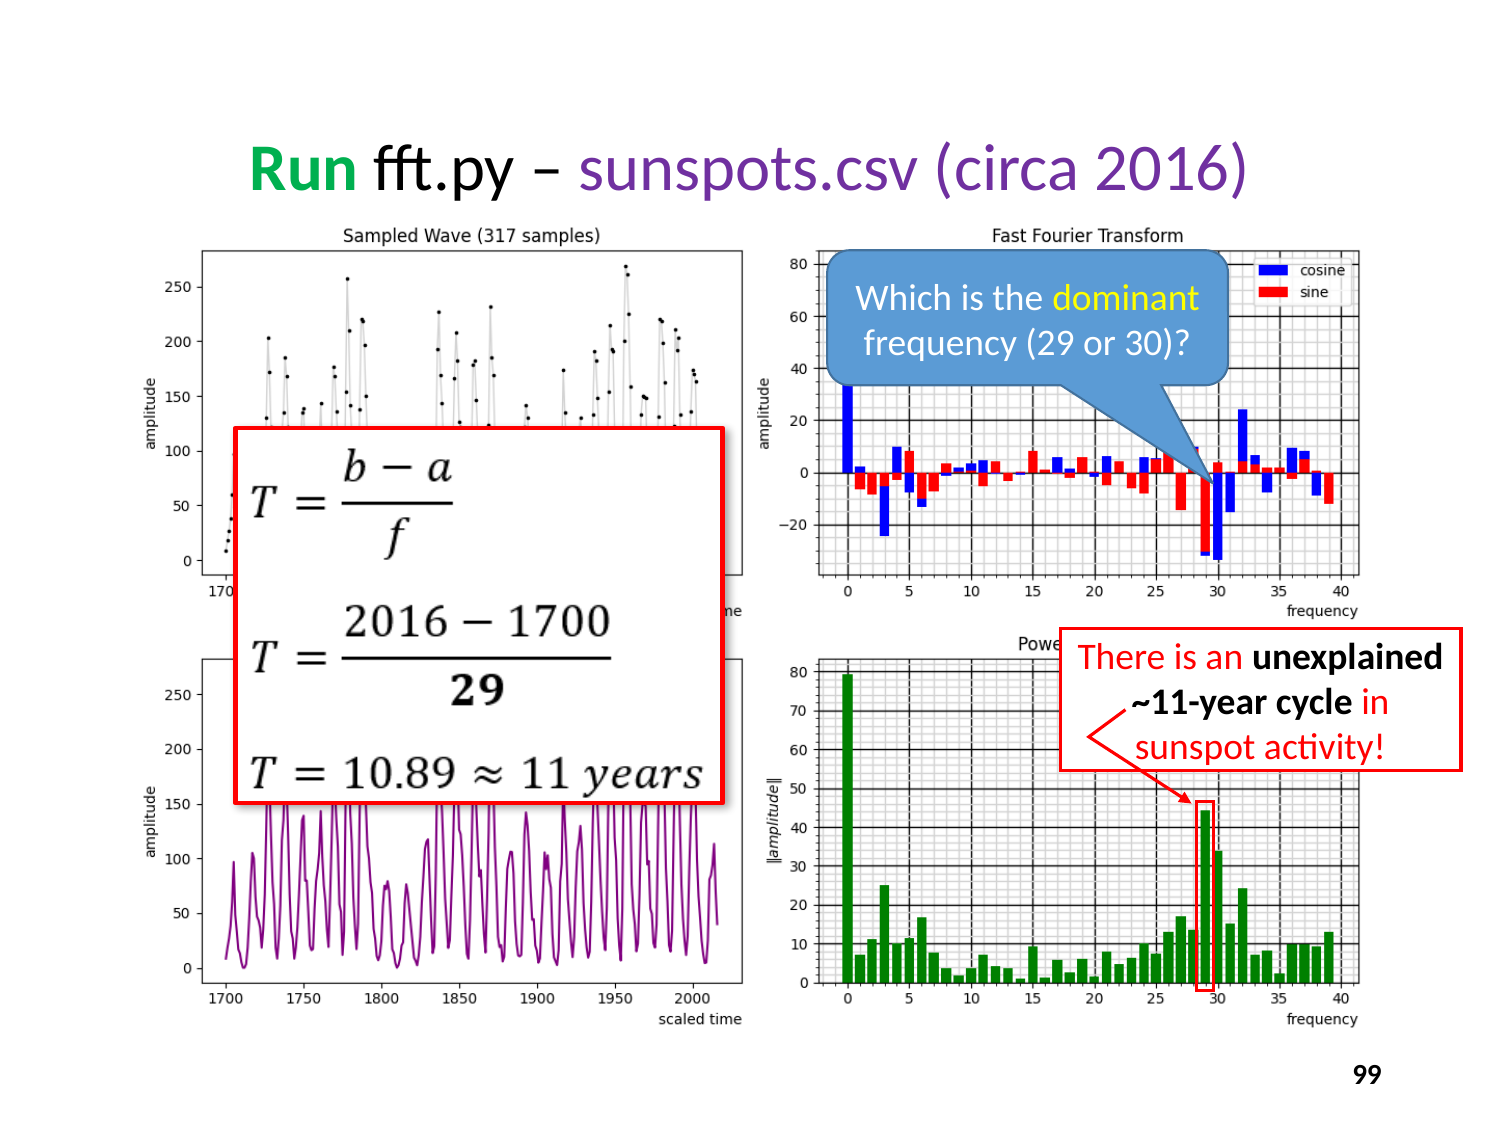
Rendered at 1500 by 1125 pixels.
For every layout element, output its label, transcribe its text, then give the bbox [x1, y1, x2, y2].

title Run fft.py – sunspots.csv (circa 2016) [103, 59, 1397, 278]
slide_number 99 [1059, 1042, 1397, 1103]
picture [128, 212, 1374, 1043]
text_box There is an unexplained ~11-year cycle in sunspot activity! [1374, 627, 1462, 771]
